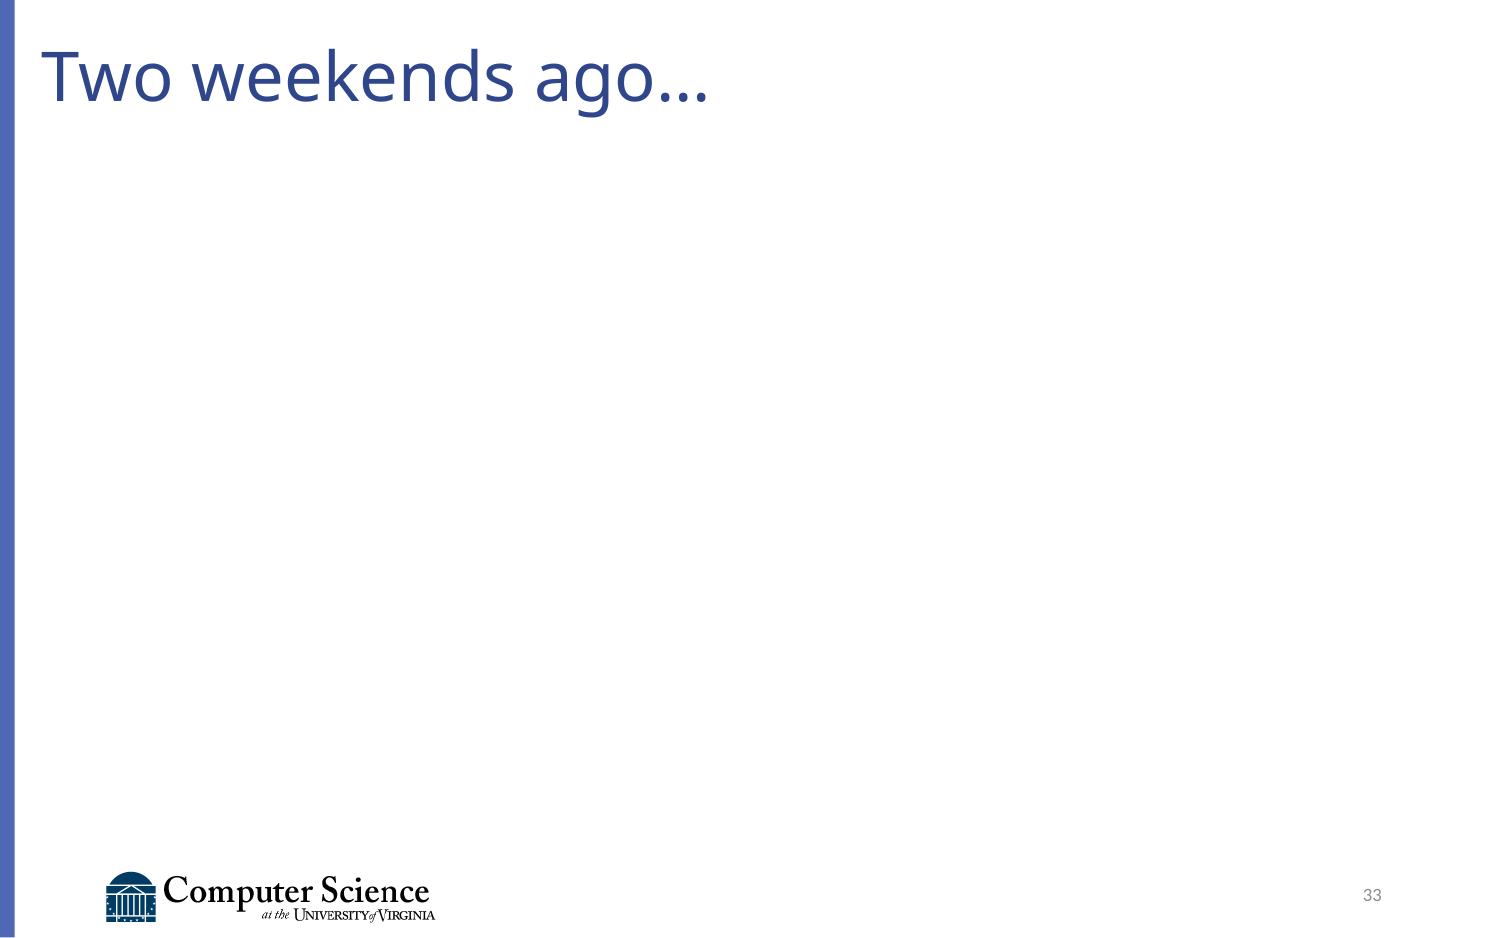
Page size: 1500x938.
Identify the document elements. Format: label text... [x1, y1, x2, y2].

picture [103, 870, 441, 923]
title Two weekends ago… [26, 14, 1483, 145]
slide_number 33 [1059, 868, 1397, 919]
